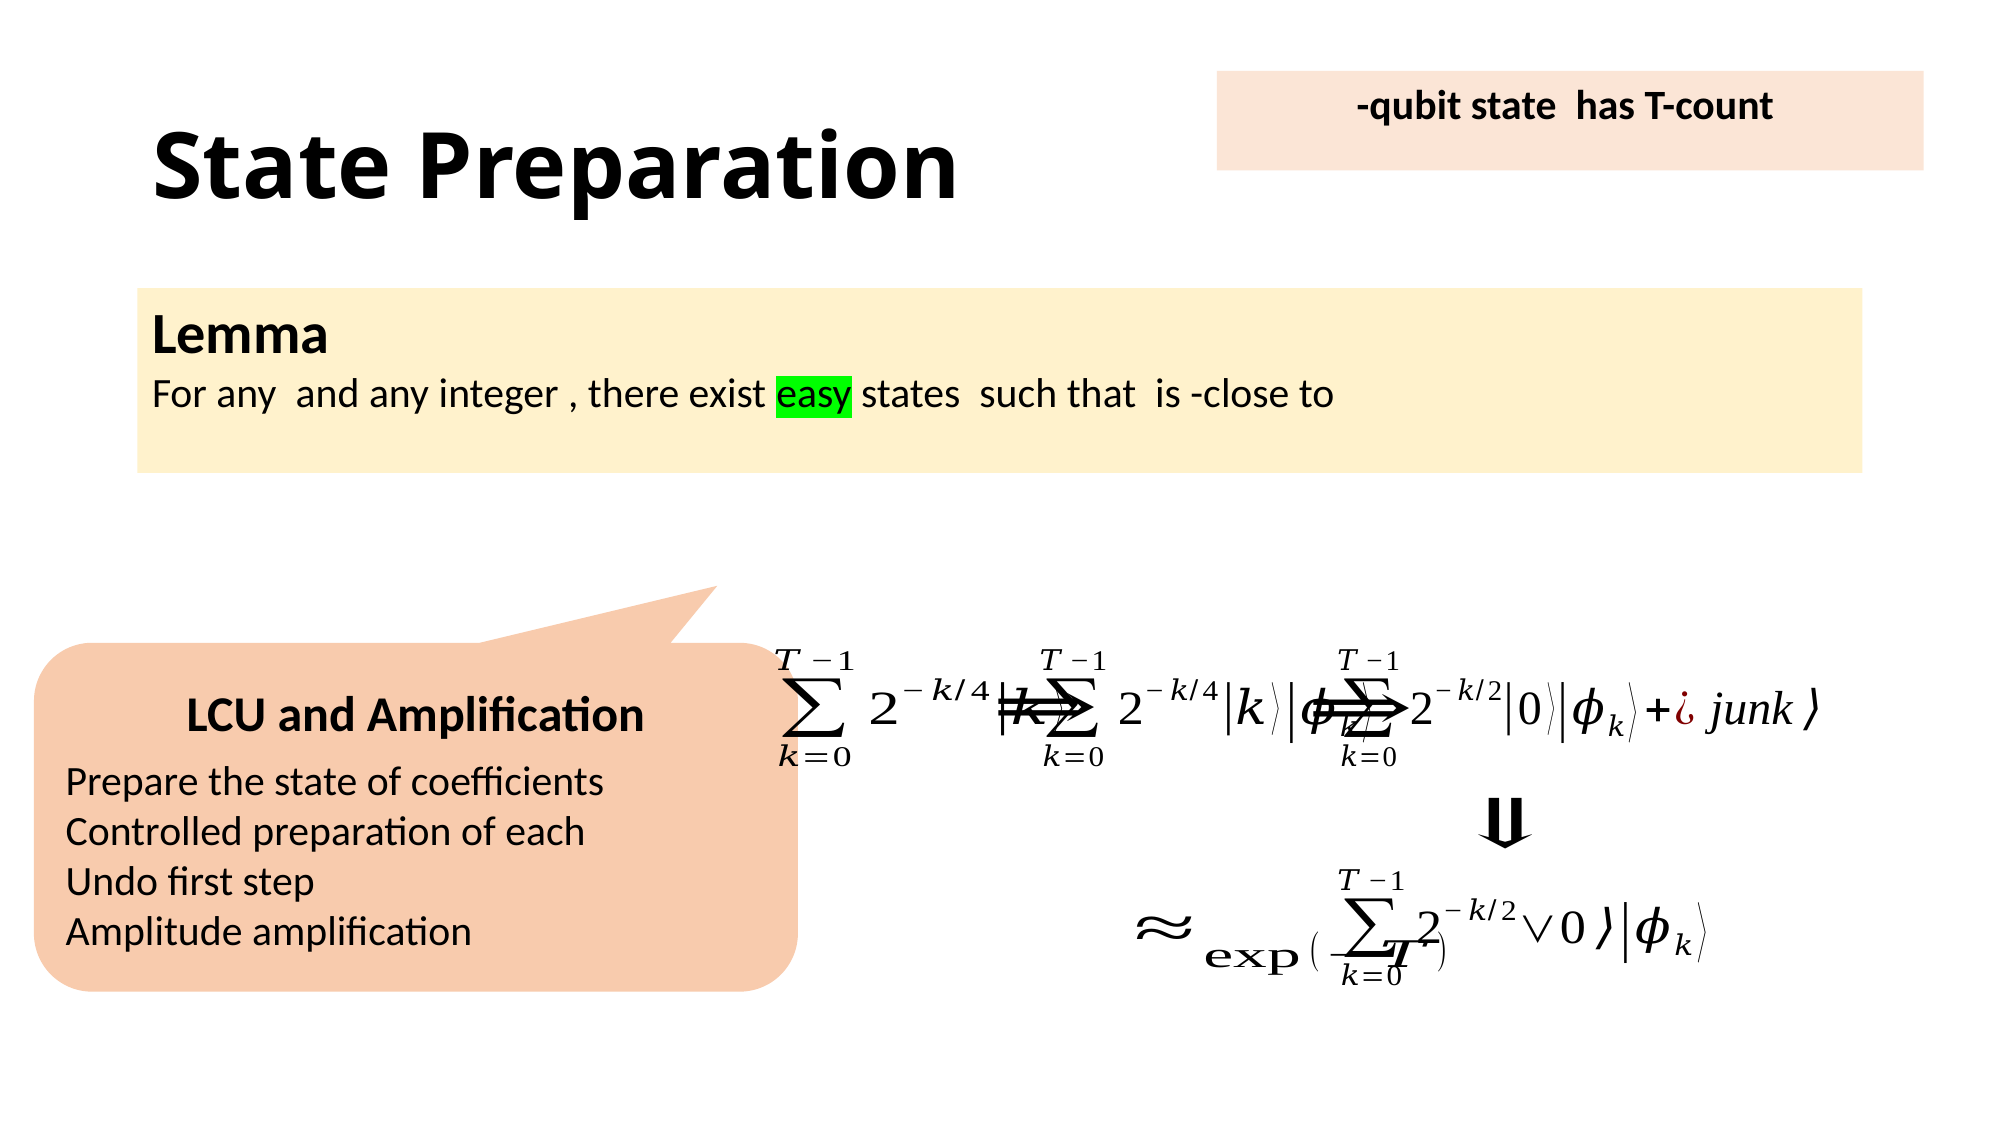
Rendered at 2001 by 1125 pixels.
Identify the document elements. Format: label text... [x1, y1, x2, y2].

title State Preparation [137, 59, 1863, 278]
